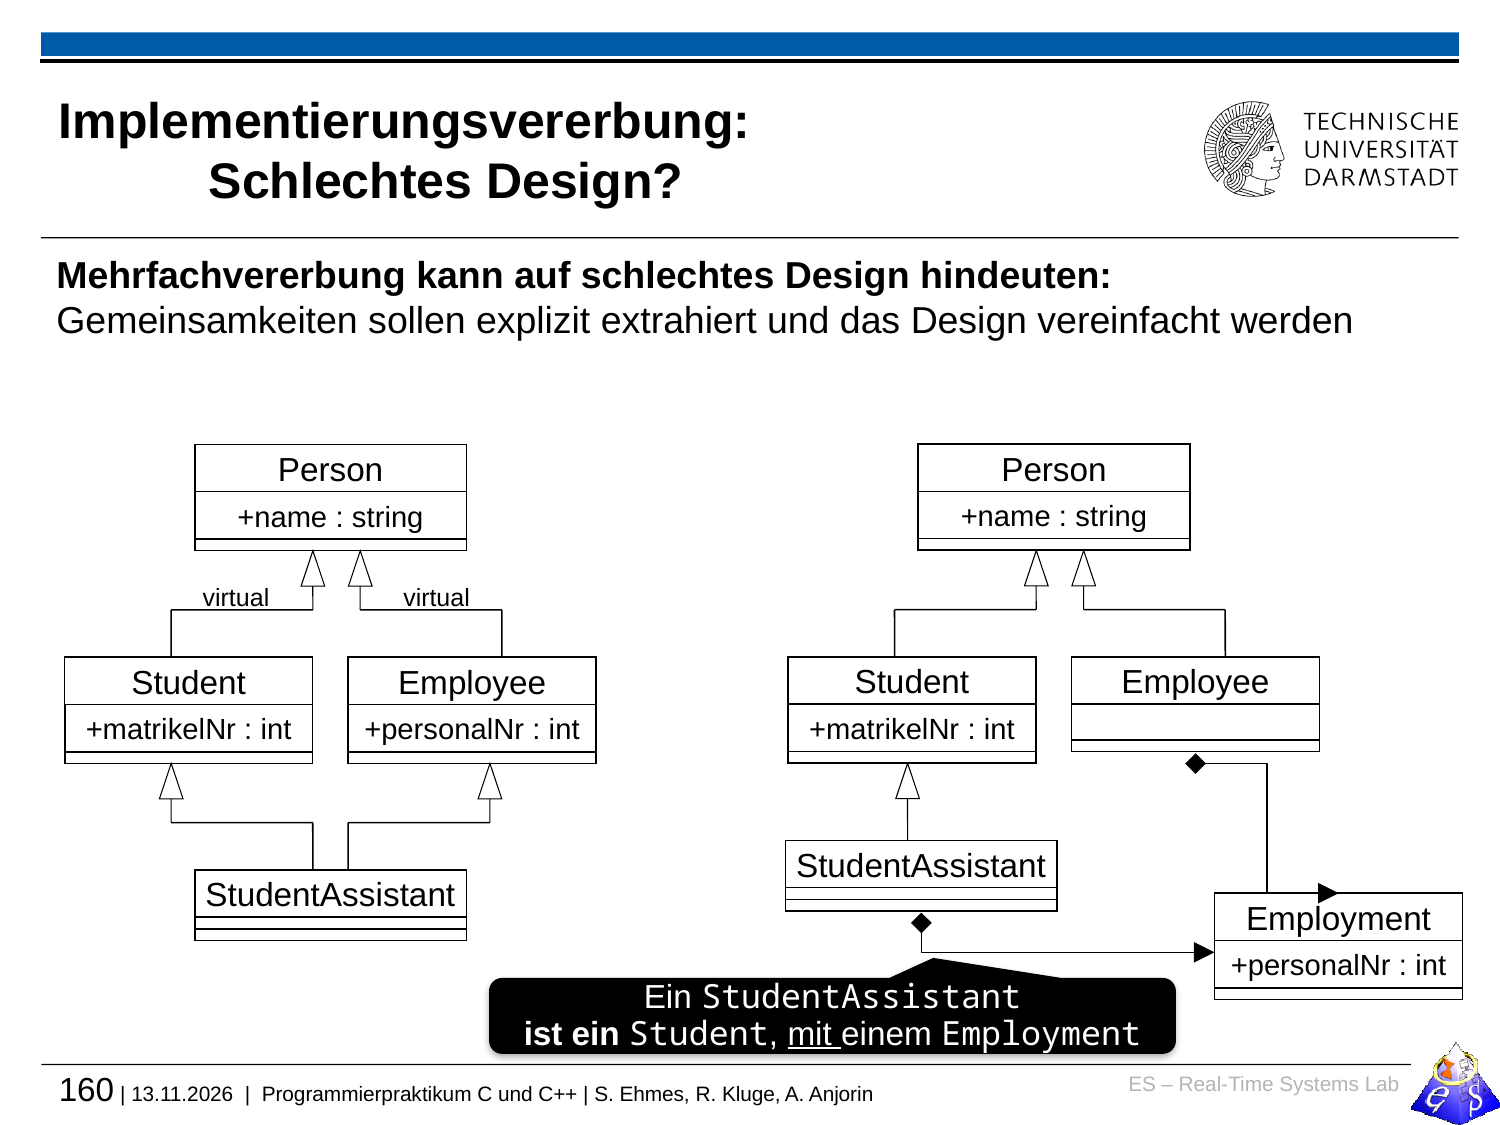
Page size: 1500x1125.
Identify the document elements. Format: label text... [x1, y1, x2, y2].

text_box +name : string [194, 492, 467, 538]
text_box virtual [171, 574, 301, 619]
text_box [1052, 790, 1083, 1085]
text_box +matrikelNr : int [64, 704, 313, 751]
text_box [348, 752, 597, 764]
text_box StudentAssistant [194, 869, 467, 917]
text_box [1202, 756, 1333, 901]
text_box virtual [371, 574, 502, 619]
text_box Ein StudentAssistant ist ein Student, mit einem Employment [1086, 977, 1176, 1054]
text_box [159, 763, 184, 799]
text_box [64, 751, 313, 764]
text_box [1071, 705, 1320, 739]
text_box Employee [1071, 656, 1320, 705]
text_box Person [918, 444, 1190, 492]
text_box Ein StudentAssistant ist ein Student, mit einem Employment [489, 957, 1047, 1054]
text_box [785, 899, 1047, 912]
text_box [918, 538, 1190, 551]
text_box +personalNr : int [1214, 940, 1463, 988]
text_box [478, 763, 502, 799]
picture [1411, 1041, 1500, 1125]
text_box [1071, 550, 1096, 586]
list Mehrfachvererbung kann auf schlechtes Design hindeuten: Gemeinsamkeiten sollen explizit extrahiert und das Design vereinfacht werden [41, 243, 1459, 386]
text_box +matrikelNr : int [788, 704, 1037, 751]
text_box Student [787, 656, 1036, 705]
text_box [194, 538, 467, 551]
text_box +personalNr : int [348, 704, 597, 752]
text_box [301, 550, 325, 587]
text_box +name : string [918, 492, 1190, 538]
text_box [348, 550, 371, 587]
text_box Student [64, 657, 313, 704]
text_box [895, 763, 920, 799]
text_box StudentAssistant [785, 840, 1047, 887]
text_box [788, 751, 1037, 764]
text_box Employee [348, 657, 597, 704]
picture [1187, 84, 1483, 214]
text_box [194, 928, 467, 941]
title Implementierungsvererbung: Schlechtes Design? [58, 80, 1187, 218]
text_box [1214, 988, 1463, 1000]
text_box [785, 887, 1047, 899]
text_box [1024, 550, 1049, 586]
text_box [1071, 739, 1320, 752]
text_box Person [194, 444, 467, 492]
text_box Employment [1214, 892, 1463, 940]
text_box [194, 917, 467, 928]
